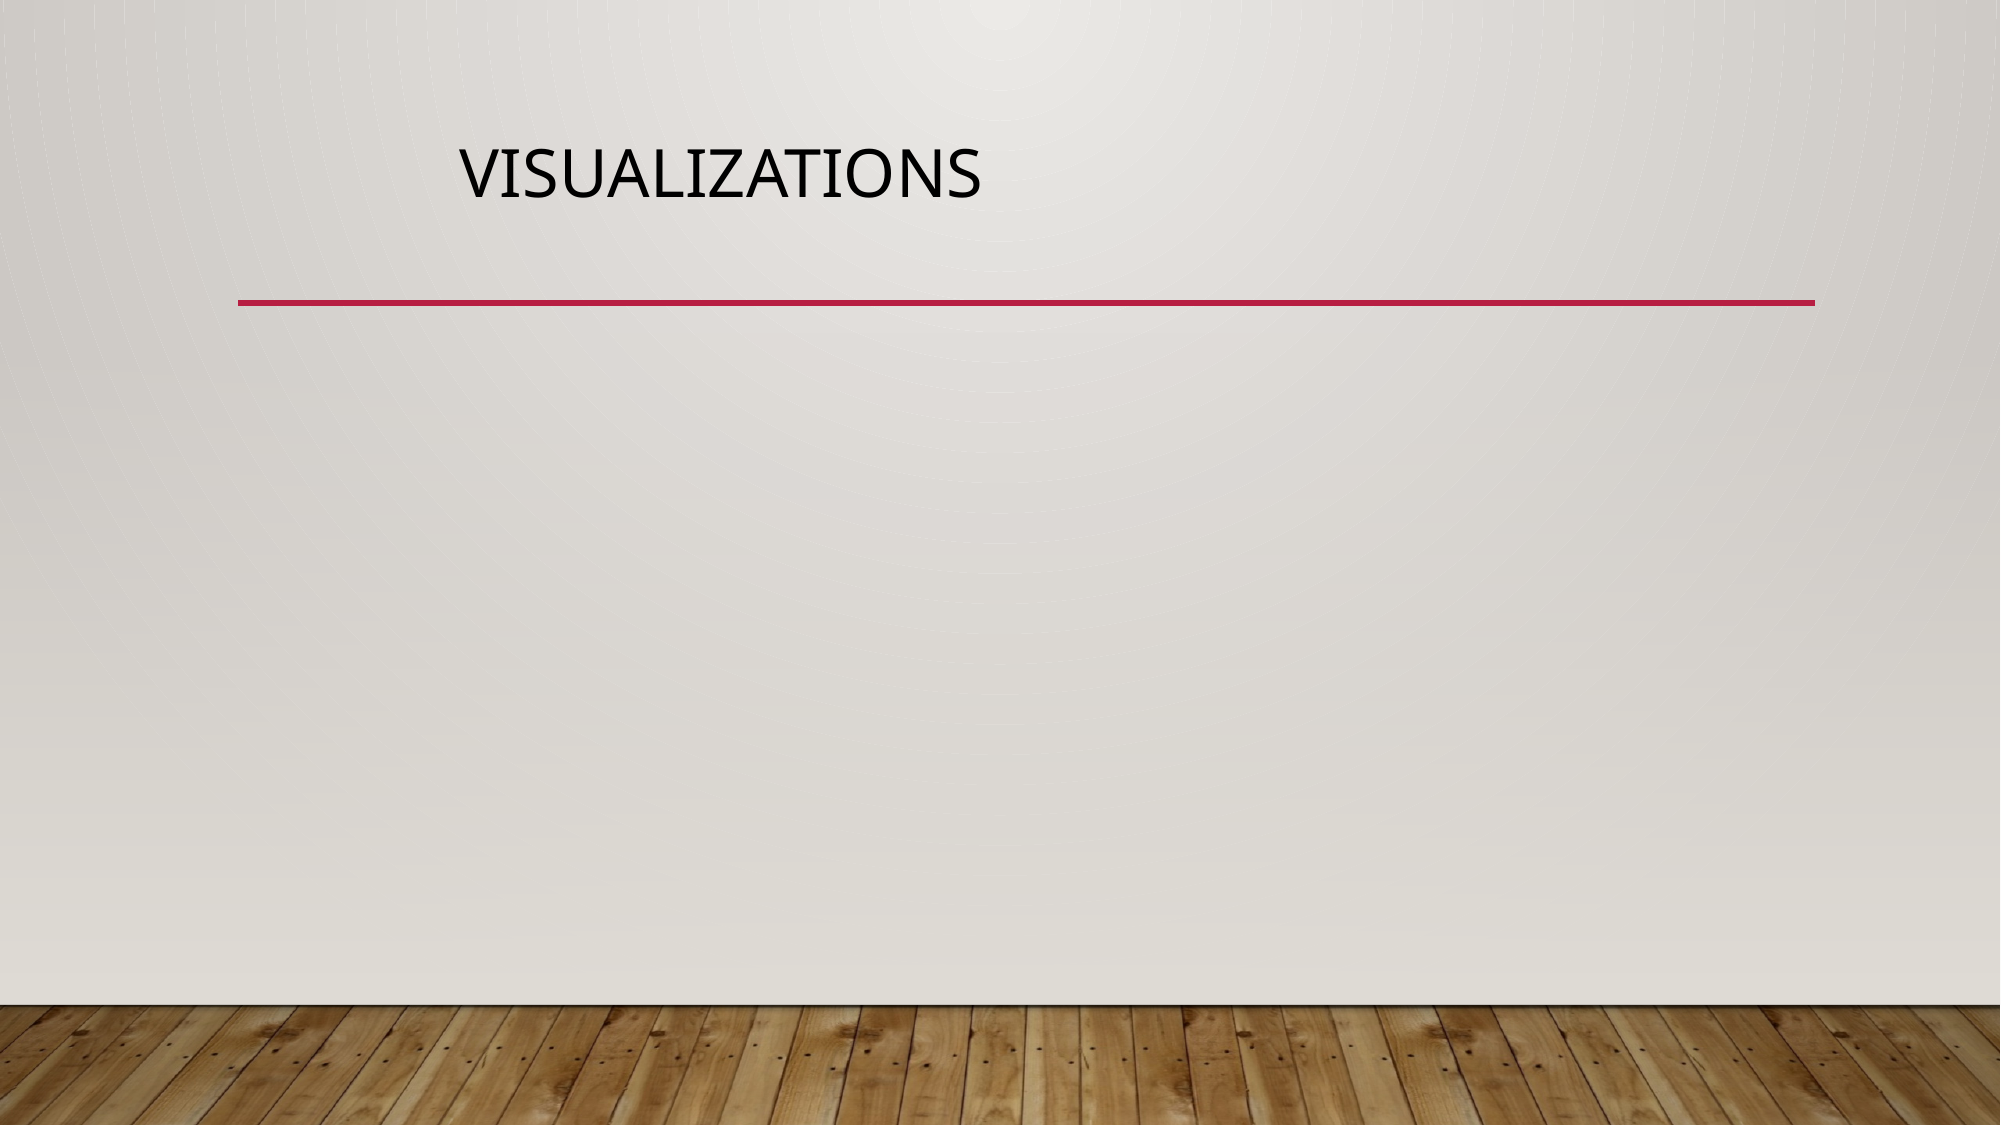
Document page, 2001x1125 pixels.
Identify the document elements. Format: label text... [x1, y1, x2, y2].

title Visualizations [238, 131, 1814, 305]
picture [0, 1005, 2000, 1125]
